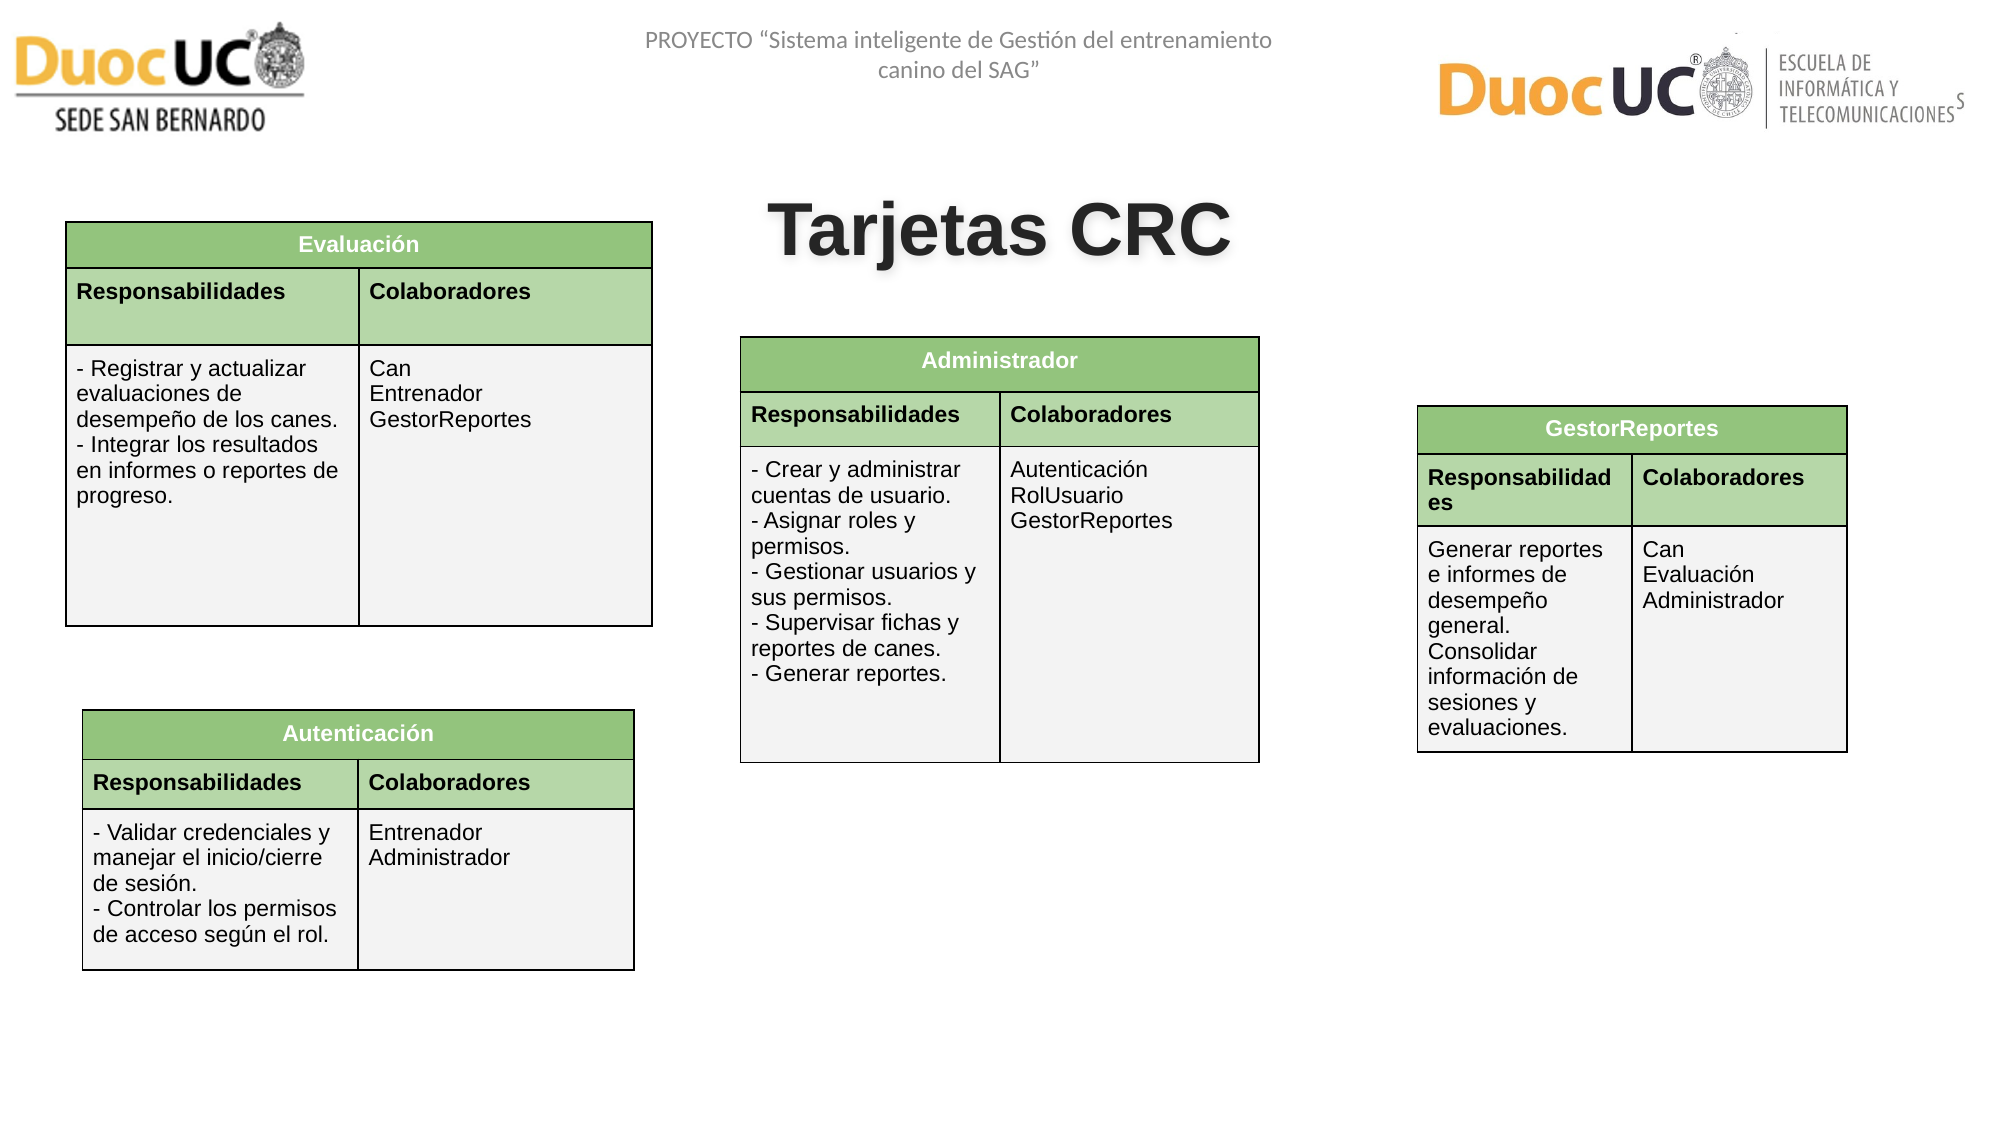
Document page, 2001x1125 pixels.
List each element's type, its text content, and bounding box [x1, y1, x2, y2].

table_cell Colaboradores [359, 760, 633, 808]
table_cell Responsabilidades [741, 393, 999, 446]
table_cell Colaboradores [1001, 393, 1258, 446]
table_cell Entrenador Administrador [359, 810, 633, 969]
table_cell Colaboradores [1633, 455, 1846, 525]
table_header GestorReportes [1418, 407, 1846, 453]
table_cell Can Evaluación Administrador [1633, 527, 1846, 751]
table_cell Responsabilidades [1418, 455, 1631, 525]
table_cell Autenticación RolUsuario GestorReportes [1001, 447, 1258, 762]
text_box Tarjetas CRC [0, 118, 2000, 324]
table_cell Can Entrenador GestorReportes [360, 346, 651, 625]
table_cell Colaboradores [360, 269, 651, 344]
table_header Autenticación [83, 711, 633, 759]
table_cell - Crear y administrar cuentas de usuario. - Asignar roles y permisos. - Gestionar usuarios y sus permisos. - Supervisar fichas y reportes de canes. - Generar reportes. [741, 447, 999, 762]
footer PROYECTO “Sistema inteligente de Gestión del entrenamiento canino del SAG” [621, 27, 1297, 79]
table_cell Generar reportes e informes de desempeño general. Consolidar información de sesiones y evaluaciones. [1418, 527, 1631, 751]
table_header Evaluación [67, 223, 651, 267]
table_cell - Registrar y actualizar evaluaciones de desempeño de los canes. - Integrar los resultados en informes o reportes de progreso. [67, 346, 358, 625]
table_header Administrador [741, 338, 1258, 391]
table_cell Responsabilidades [83, 760, 357, 808]
picture [0, 20, 316, 118]
table_cell Responsabilidades [67, 269, 358, 344]
picture [1438, 20, 1965, 164]
table_cell - Validar credenciales y manejar el inicio/cierre de sesión. - Controlar los permisos de acceso según el rol. [83, 810, 357, 969]
